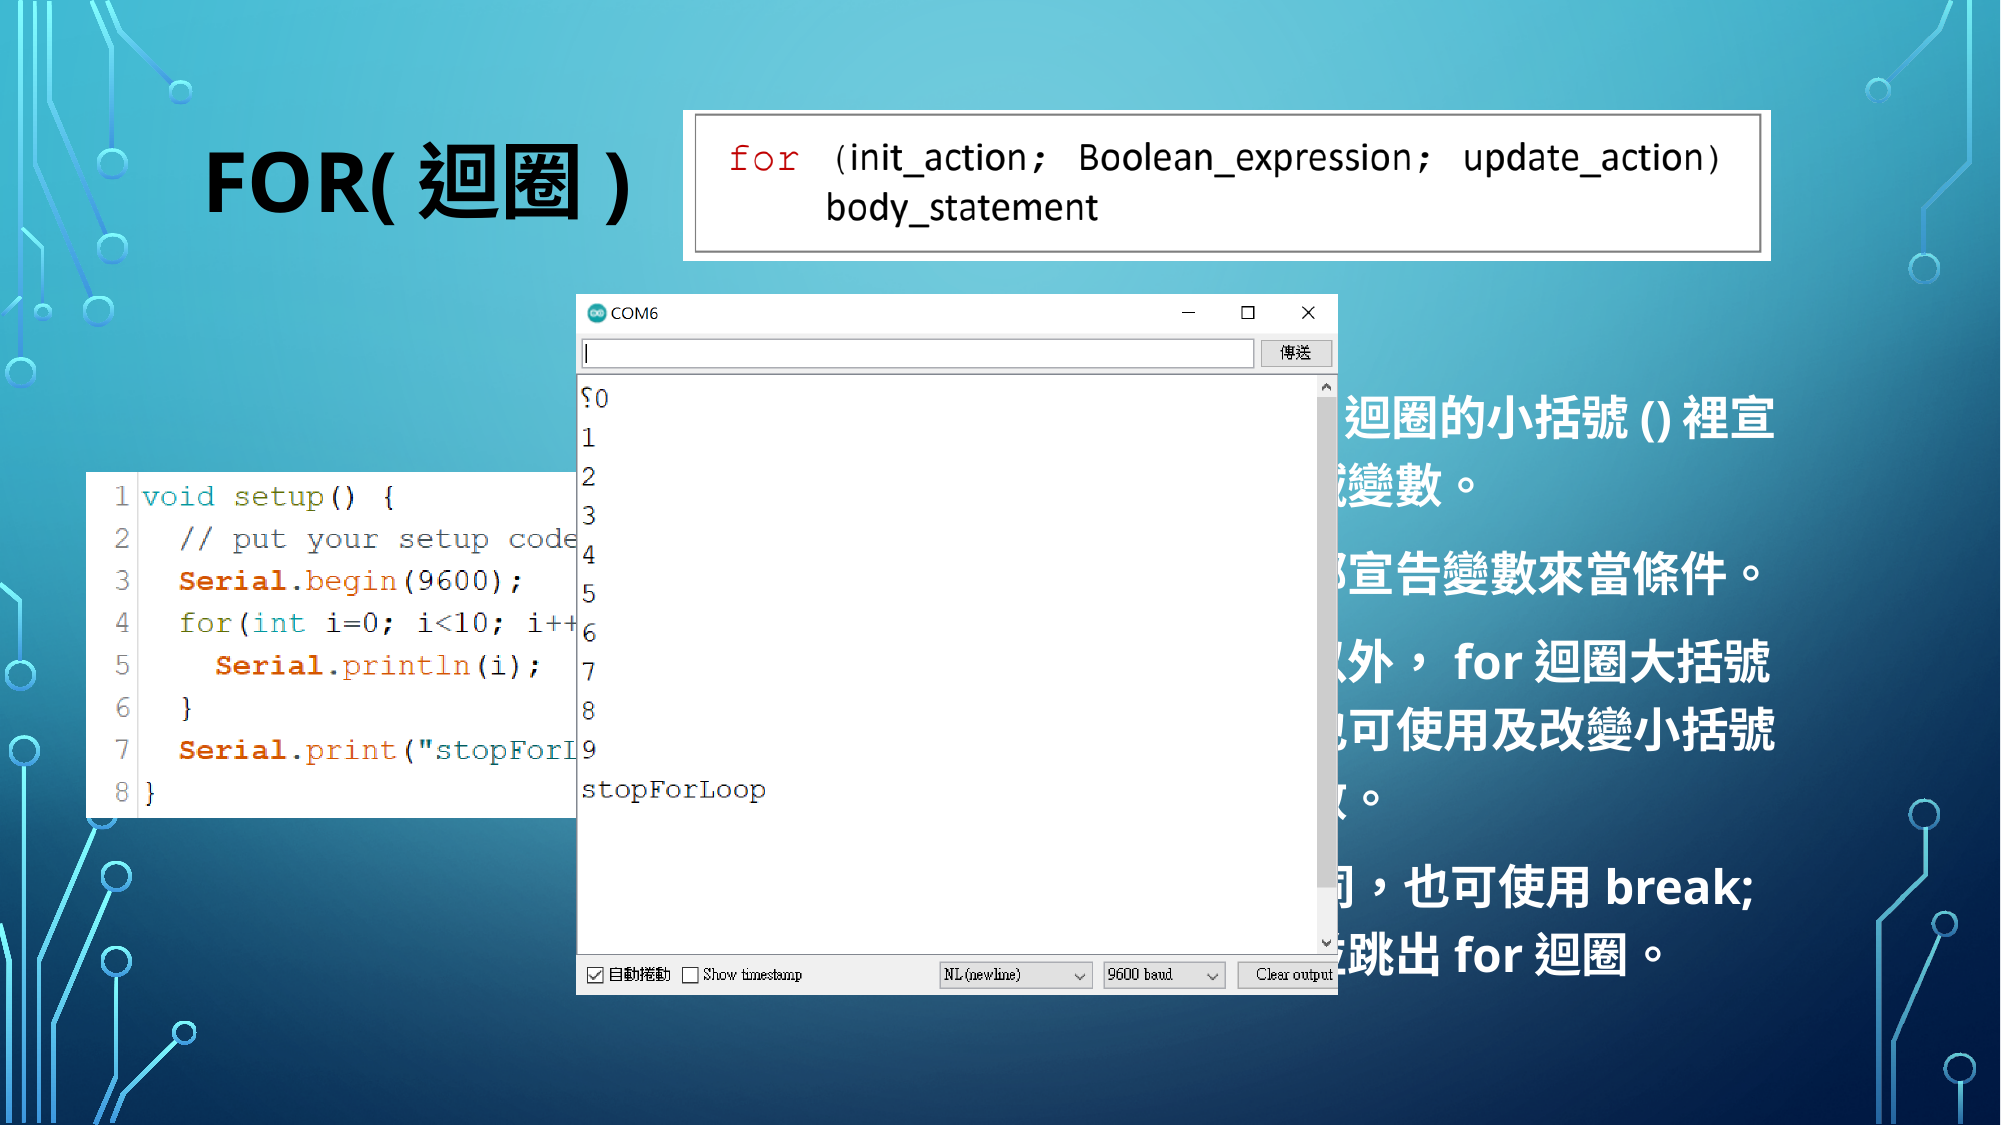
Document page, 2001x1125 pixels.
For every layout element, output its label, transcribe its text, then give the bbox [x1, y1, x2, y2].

picture [576, 294, 1338, 996]
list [86, 471, 576, 819]
list 可直接在for迴圈的小括號()裡宣告條件用區域變數。 也可使用外部宣告變數來當條件。 除了小括號以外，for迴圈大括號{}內部程式也可使用及改變小括號內宣告之變數。 與while相同，也可使用break;來強制中斷並跳出for迴圈。 [1338, 369, 1813, 995]
title for(迴圈) [187, 64, 1813, 308]
picture [683, 110, 1771, 262]
